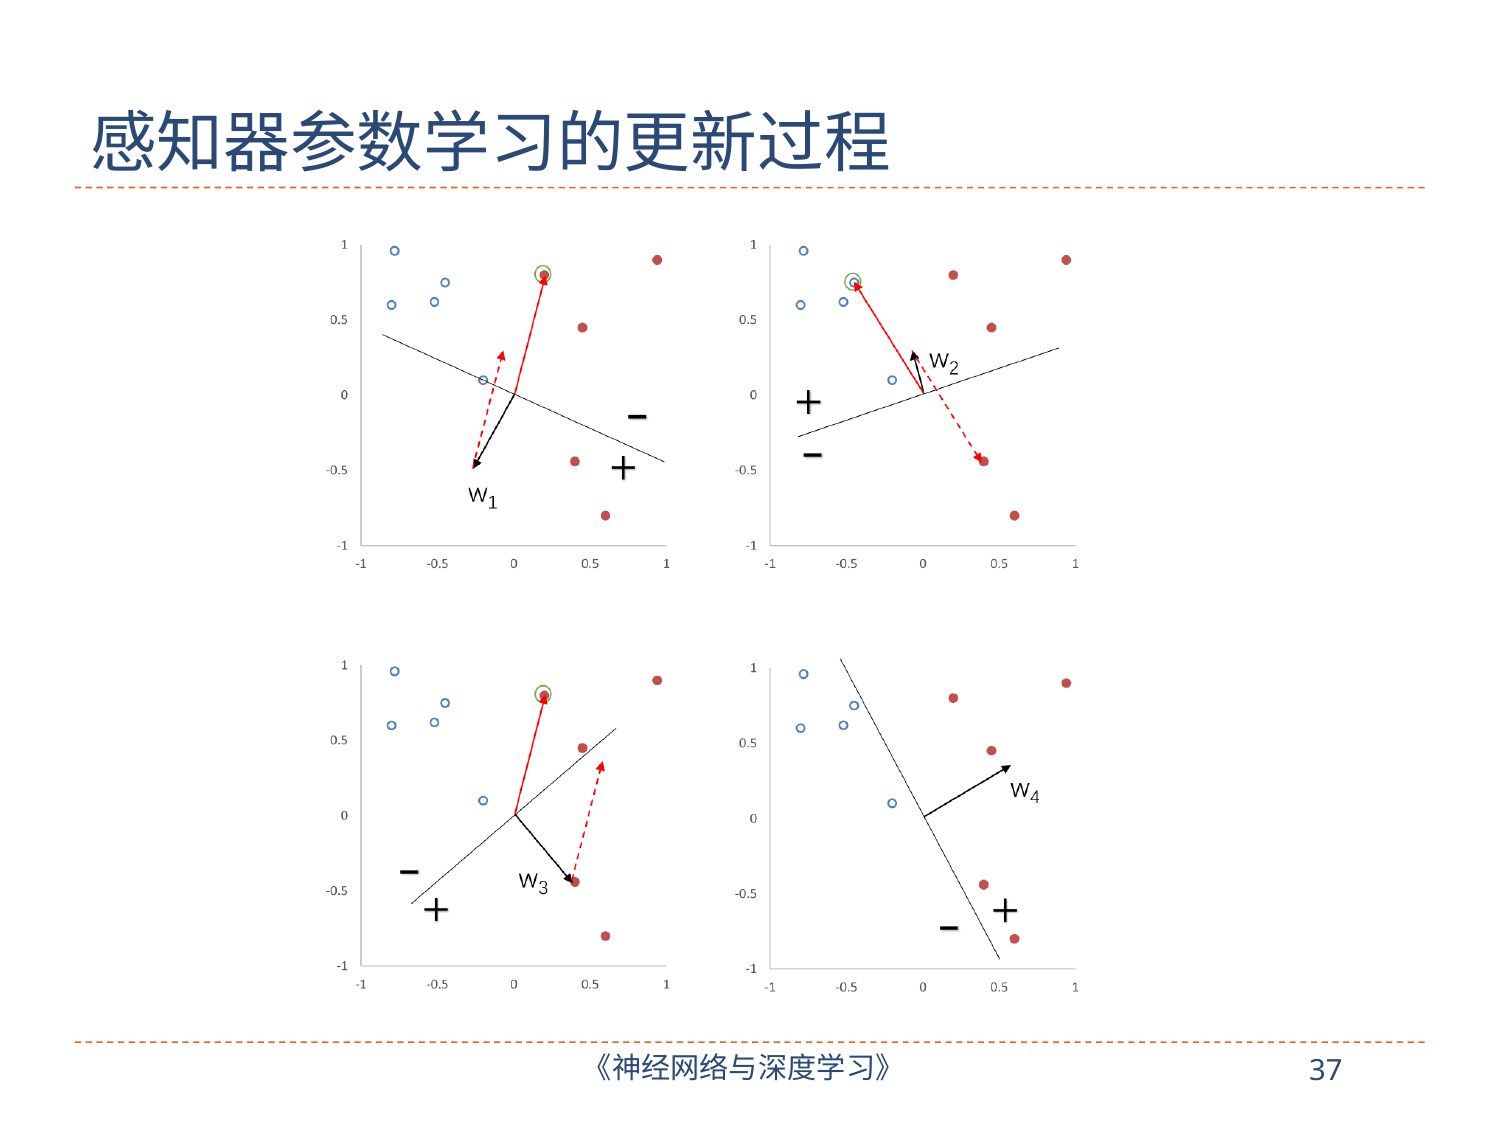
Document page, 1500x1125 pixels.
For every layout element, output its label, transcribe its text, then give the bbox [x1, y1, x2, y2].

title 感知器参数学习的更新过程 [75, 24, 1425, 188]
picture [287, 212, 1124, 1011]
